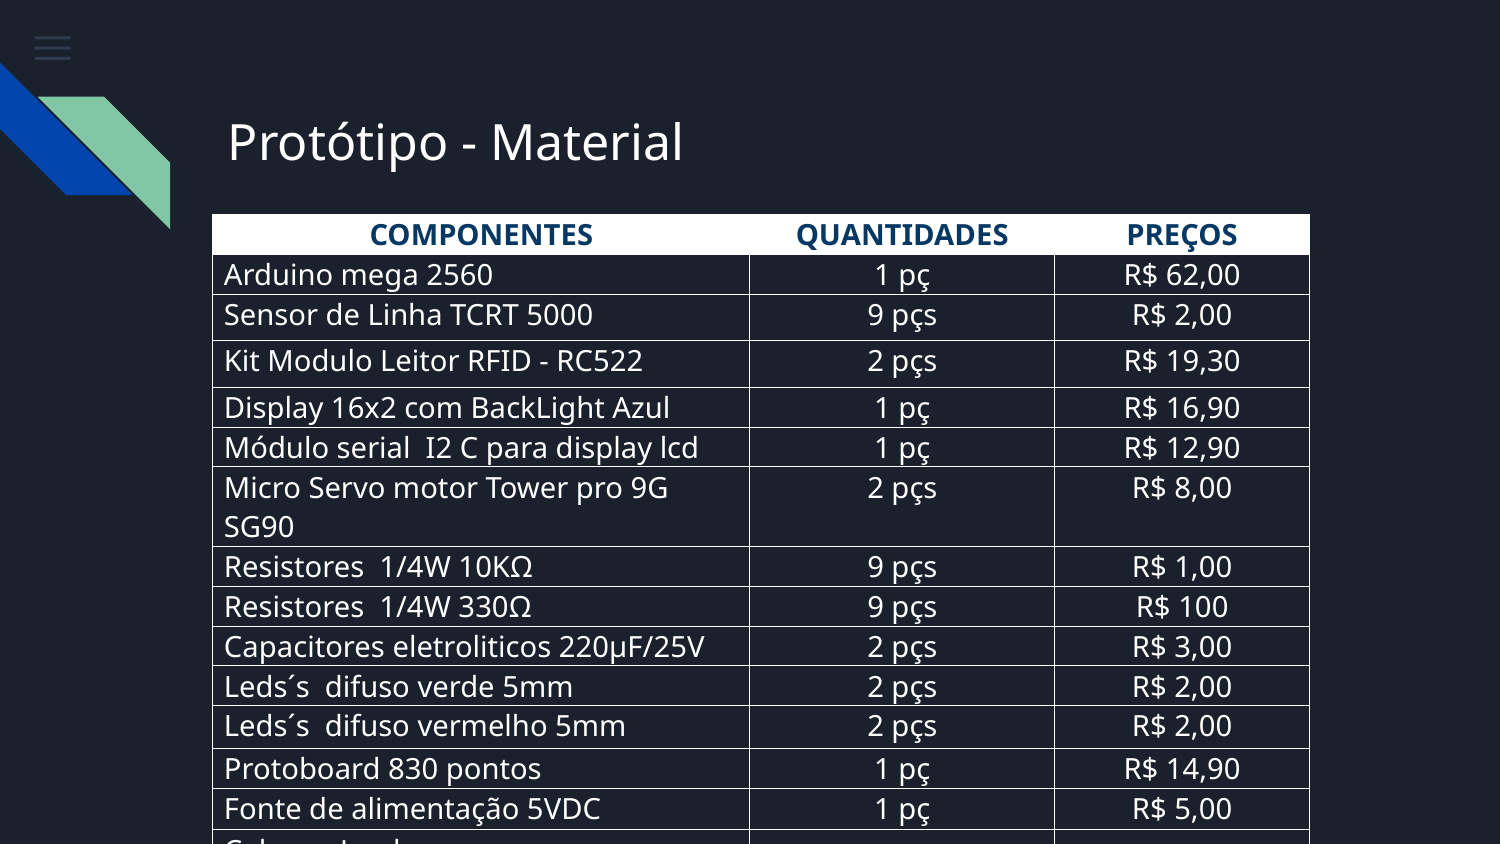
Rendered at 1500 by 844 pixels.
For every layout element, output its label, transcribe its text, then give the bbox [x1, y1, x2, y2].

table_cell Fonte de alimentação 5VDC [213, 789, 749, 829]
table_cell R$ 2,00 [1055, 706, 1309, 748]
table_cell 2 pçs [750, 341, 1054, 387]
table_cell 1 pç [750, 749, 1054, 788]
table_cell Capacitores eletroliticos 220µF/25V [213, 627, 749, 665]
table_cell Leds´s difuso verde 5mm [213, 666, 749, 705]
table_cell Kit Modulo Leitor RFID - RC522 [213, 341, 749, 387]
table_cell 2 pçs [750, 706, 1054, 748]
table_header QUANTIDADES [750, 215, 1054, 254]
table_cell 9 pçs [750, 587, 1054, 626]
table_cell 1 pç [750, 388, 1054, 427]
table_cell Módulo serial I2 C para display lcd [213, 428, 749, 466]
table_cell Micro Servo motor Tower pro 9G SG90 [213, 467, 749, 546]
table_cell Resistores 1/4W 330Ω [213, 587, 749, 626]
table_cell Leds´s difuso vermelho 5mm [213, 706, 749, 748]
title Protótipo - Material [212, 95, 1368, 215]
table_cell R$ 12,90 [1055, 428, 1309, 466]
table_cell [1055, 830, 1309, 844]
table_cell Sensor de Linha TCRT 5000 [213, 295, 749, 340]
table_cell 2 pçs [750, 666, 1054, 705]
table_cell R$ 2,00 [1055, 295, 1309, 340]
table_header COMPONENTES [213, 215, 749, 254]
table_cell Cabos e Jumbs [213, 830, 749, 844]
table_cell R$ 3,00 [1055, 627, 1309, 665]
table_cell 2 pçs [750, 467, 1054, 546]
table_cell [750, 830, 1054, 844]
table_cell R$ 100 [1055, 587, 1309, 626]
table_cell 1 pç [750, 428, 1054, 466]
table_cell Protoboard 830 pontos [213, 749, 749, 788]
table_cell R$ 14,90 [1055, 749, 1309, 788]
table_cell R$ 62,00 [1055, 255, 1309, 294]
table_cell Display 16x2 com BackLight Azul [213, 388, 749, 427]
table_cell Arduino mega 2560 [213, 255, 749, 294]
table_cell 1 pç [750, 789, 1054, 829]
table_cell 1 pç [750, 255, 1054, 294]
table_cell R$ 5,00 [1055, 789, 1309, 829]
table_cell R$ 8,00 [1055, 467, 1309, 546]
table_header PREÇOS [1055, 215, 1309, 254]
table_cell 9 pçs [750, 547, 1054, 586]
table_cell R$ 19,30 [1055, 341, 1309, 387]
table_cell 2 pçs [750, 627, 1054, 665]
table_cell R$ 16,90 [1055, 388, 1309, 427]
table_cell 9 pçs [750, 295, 1054, 340]
table_cell R$ 1,00 [1055, 547, 1309, 586]
table_cell Resistores 1/4W 10KΩ [213, 547, 749, 586]
table_cell R$ 2,00 [1055, 666, 1309, 705]
